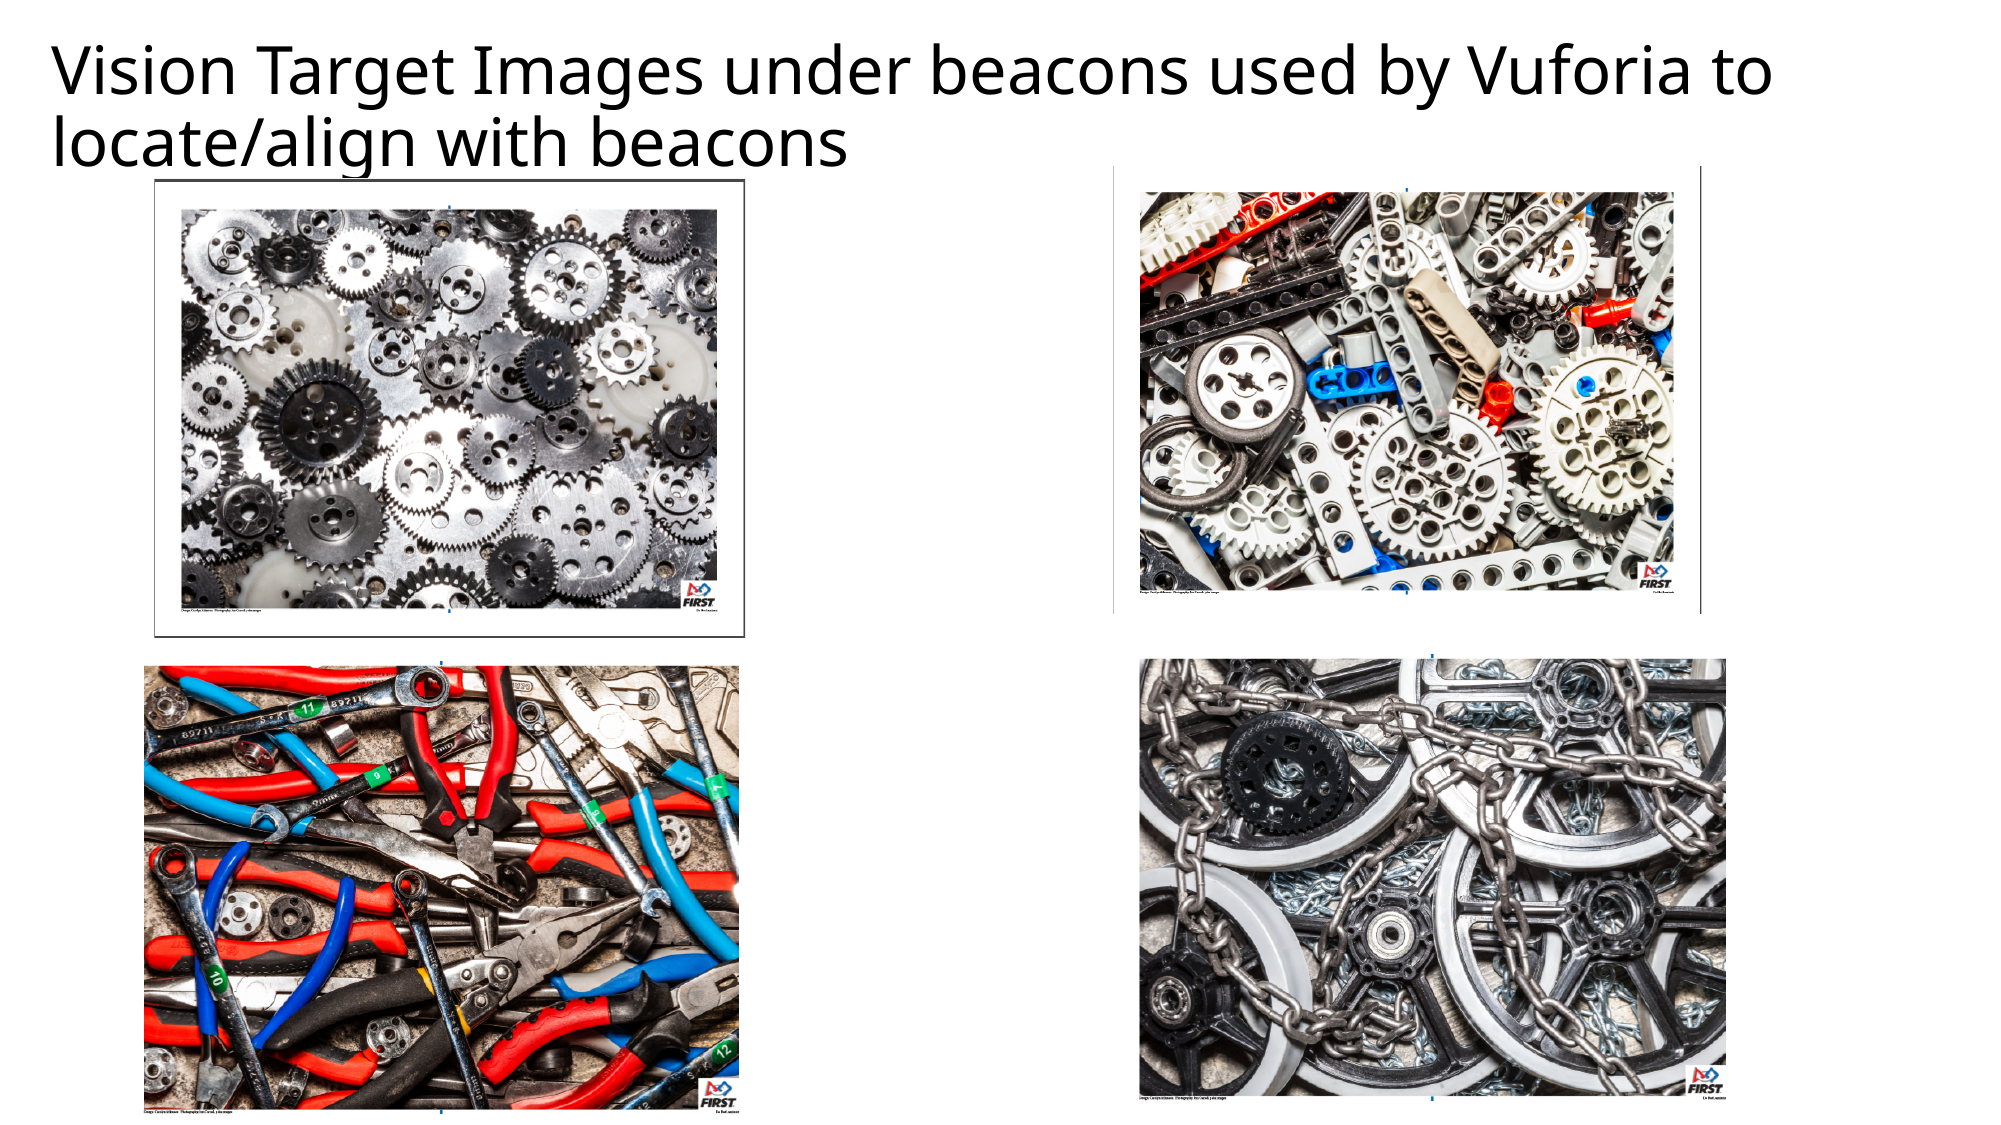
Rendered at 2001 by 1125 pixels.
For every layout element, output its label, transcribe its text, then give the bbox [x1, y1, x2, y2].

picture [116, 178, 762, 1125]
picture [1113, 166, 1702, 614]
picture [1113, 630, 1750, 1125]
title Vision Target Images under beacons used by Vuforia to locate/align with beacons [36, 0, 1861, 218]
